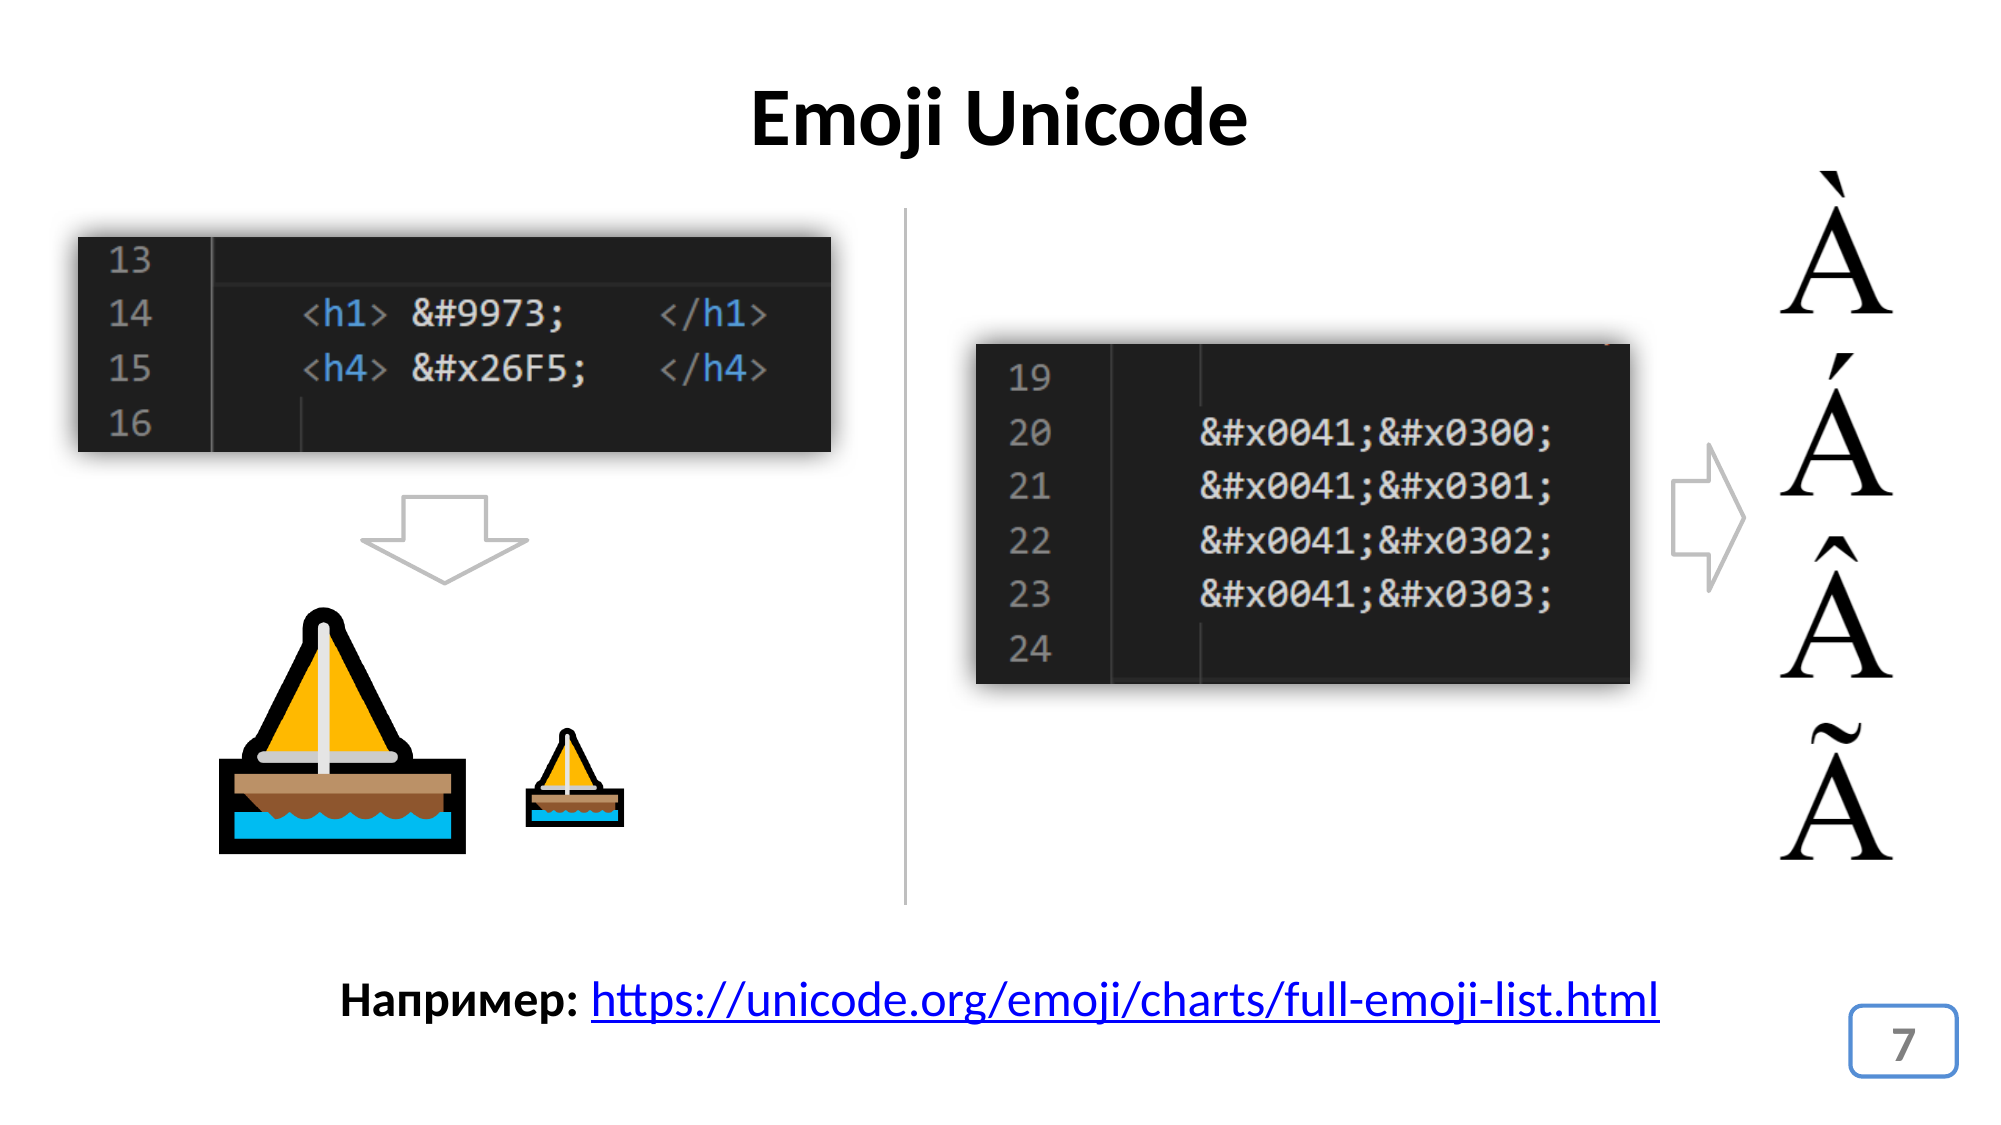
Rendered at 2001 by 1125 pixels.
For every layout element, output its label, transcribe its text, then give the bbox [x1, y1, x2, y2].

picture [177, 577, 732, 900]
text_box [1671, 442, 1747, 594]
picture [976, 344, 1630, 684]
picture [78, 237, 831, 452]
text_box 7 [1848, 1034, 1959, 1079]
text_box Emoji Unicode [0, 54, 2000, 170]
picture [1764, 150, 1937, 904]
text_box Например: https://unicode.org/emoji/charts/full-emoji-list.html [0, 959, 2000, 1034]
text_box [360, 494, 530, 576]
